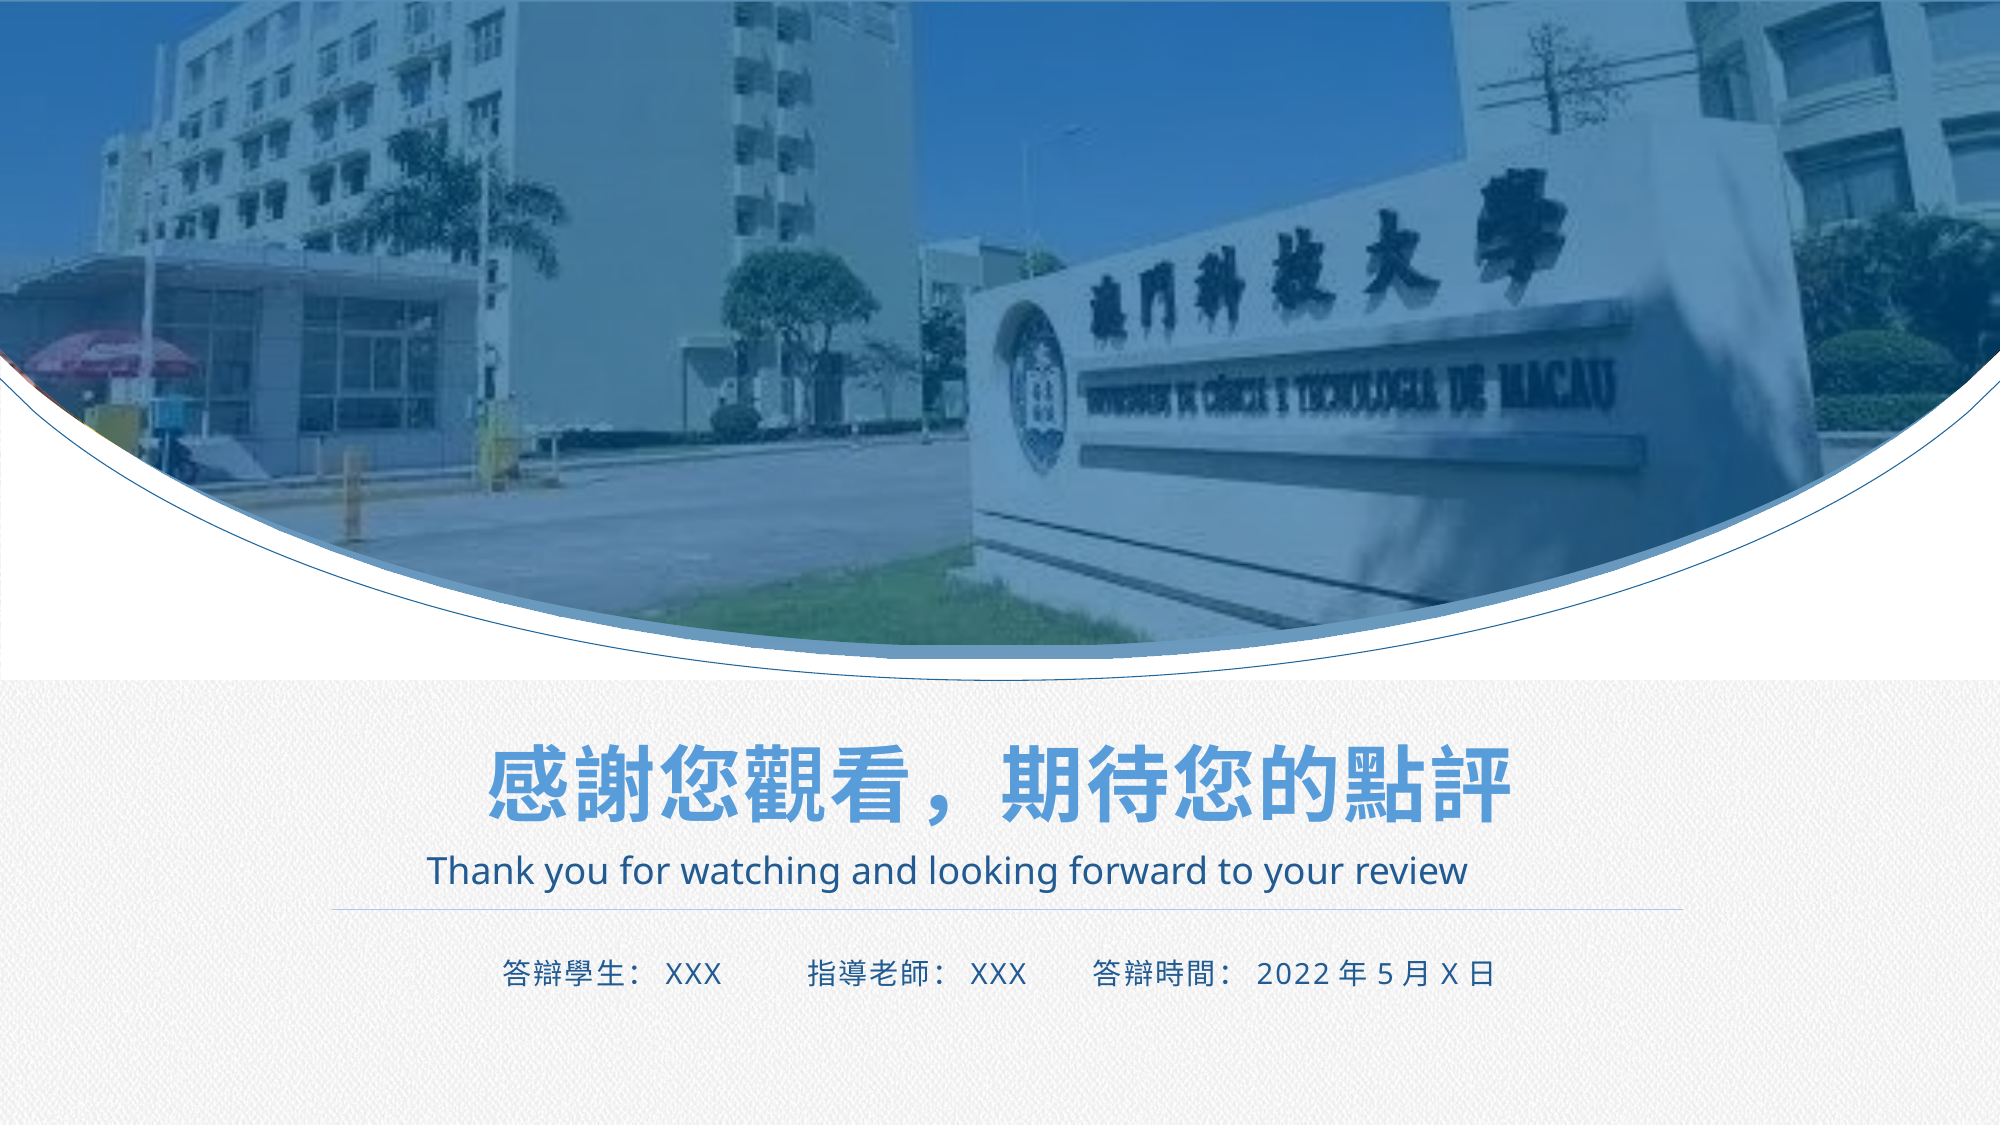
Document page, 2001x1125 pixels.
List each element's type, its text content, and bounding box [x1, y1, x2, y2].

list Thank you for watching and looking forward to your review [411, 826, 1591, 908]
text_box 答辯學生：XXX 指導老師：XXX 答辯時間：2022年5月X日 [243, 937, 1756, 998]
picture [0, 0, 2000, 681]
list 感謝您觀看，期待您的點評 [124, 736, 1876, 842]
